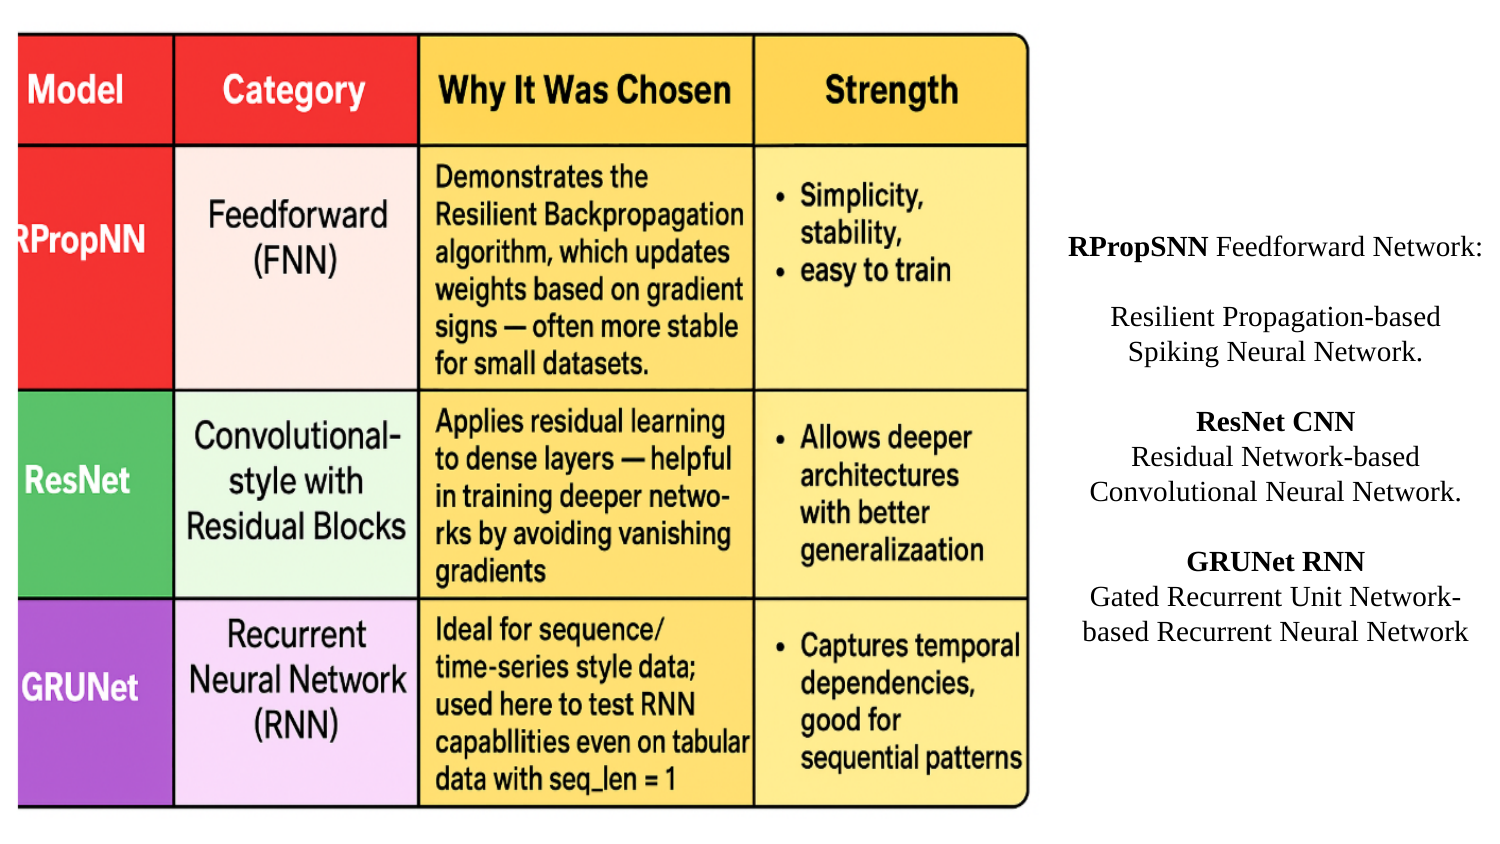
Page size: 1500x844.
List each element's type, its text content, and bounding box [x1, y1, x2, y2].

text_box RPropSNN Feedforward Network: Resilient Propagation-based Spiking Neural Network. ResNet CNN Residual Network-based Convolutional Neural Network. GRUNet RNN Gated Recurrent Unit Network-based Recurrent Neural Network [1056, 219, 1500, 655]
picture [0, 7, 1052, 837]
